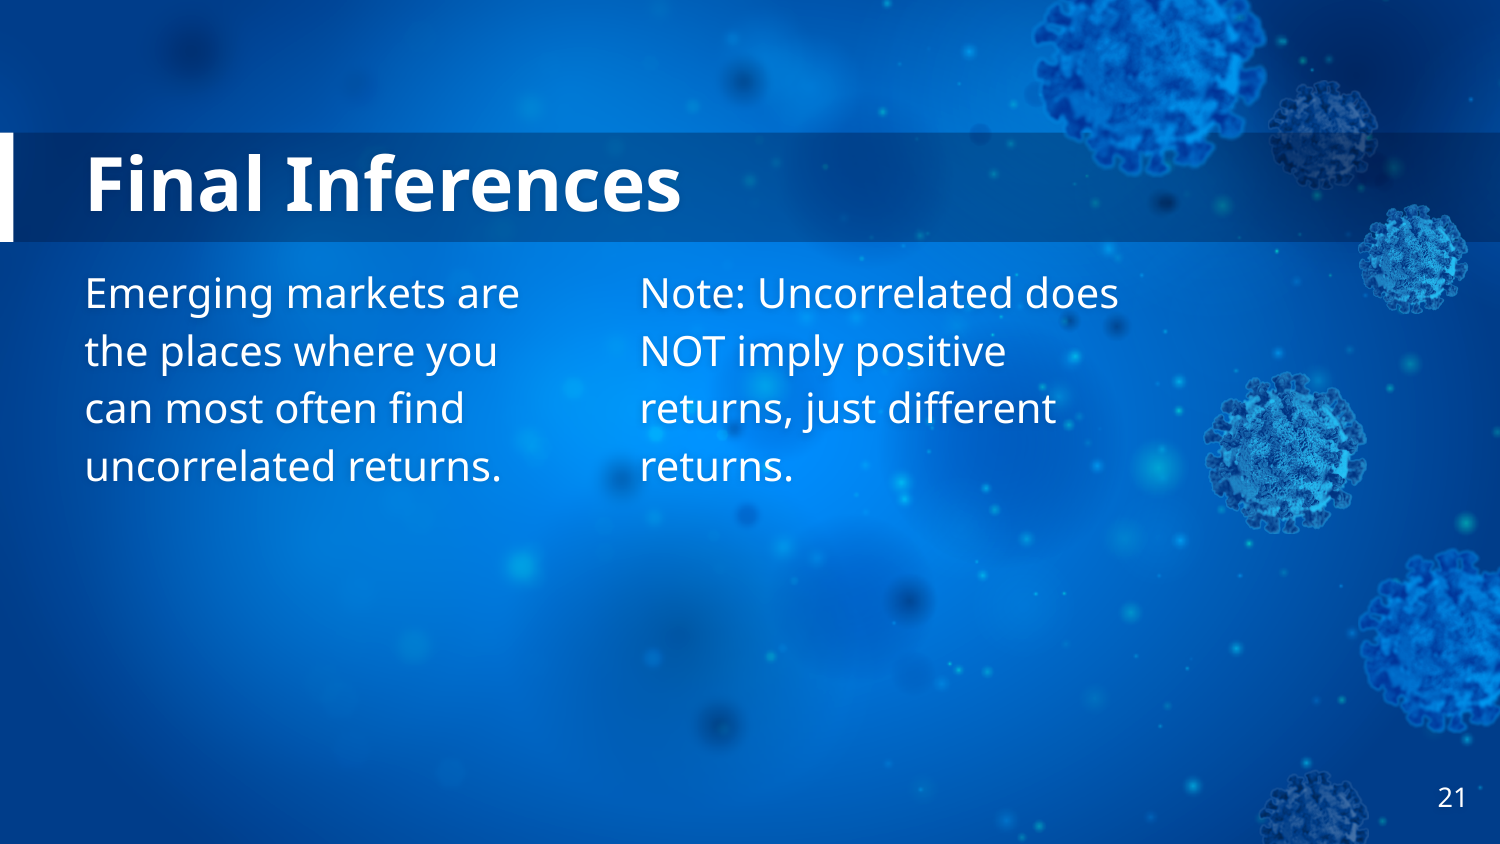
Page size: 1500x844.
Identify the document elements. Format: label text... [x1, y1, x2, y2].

list Note: Uncorrelated does NOT imply positive returns, just different returns. [639, 259, 1130, 746]
picture [0, 0, 1500, 844]
slide_number ‹#› [1378, 766, 1469, 832]
title Final Inferences [84, 132, 1130, 242]
list Emerging markets are the places where you can most often find uncorrelated returns. [84, 259, 576, 746]
